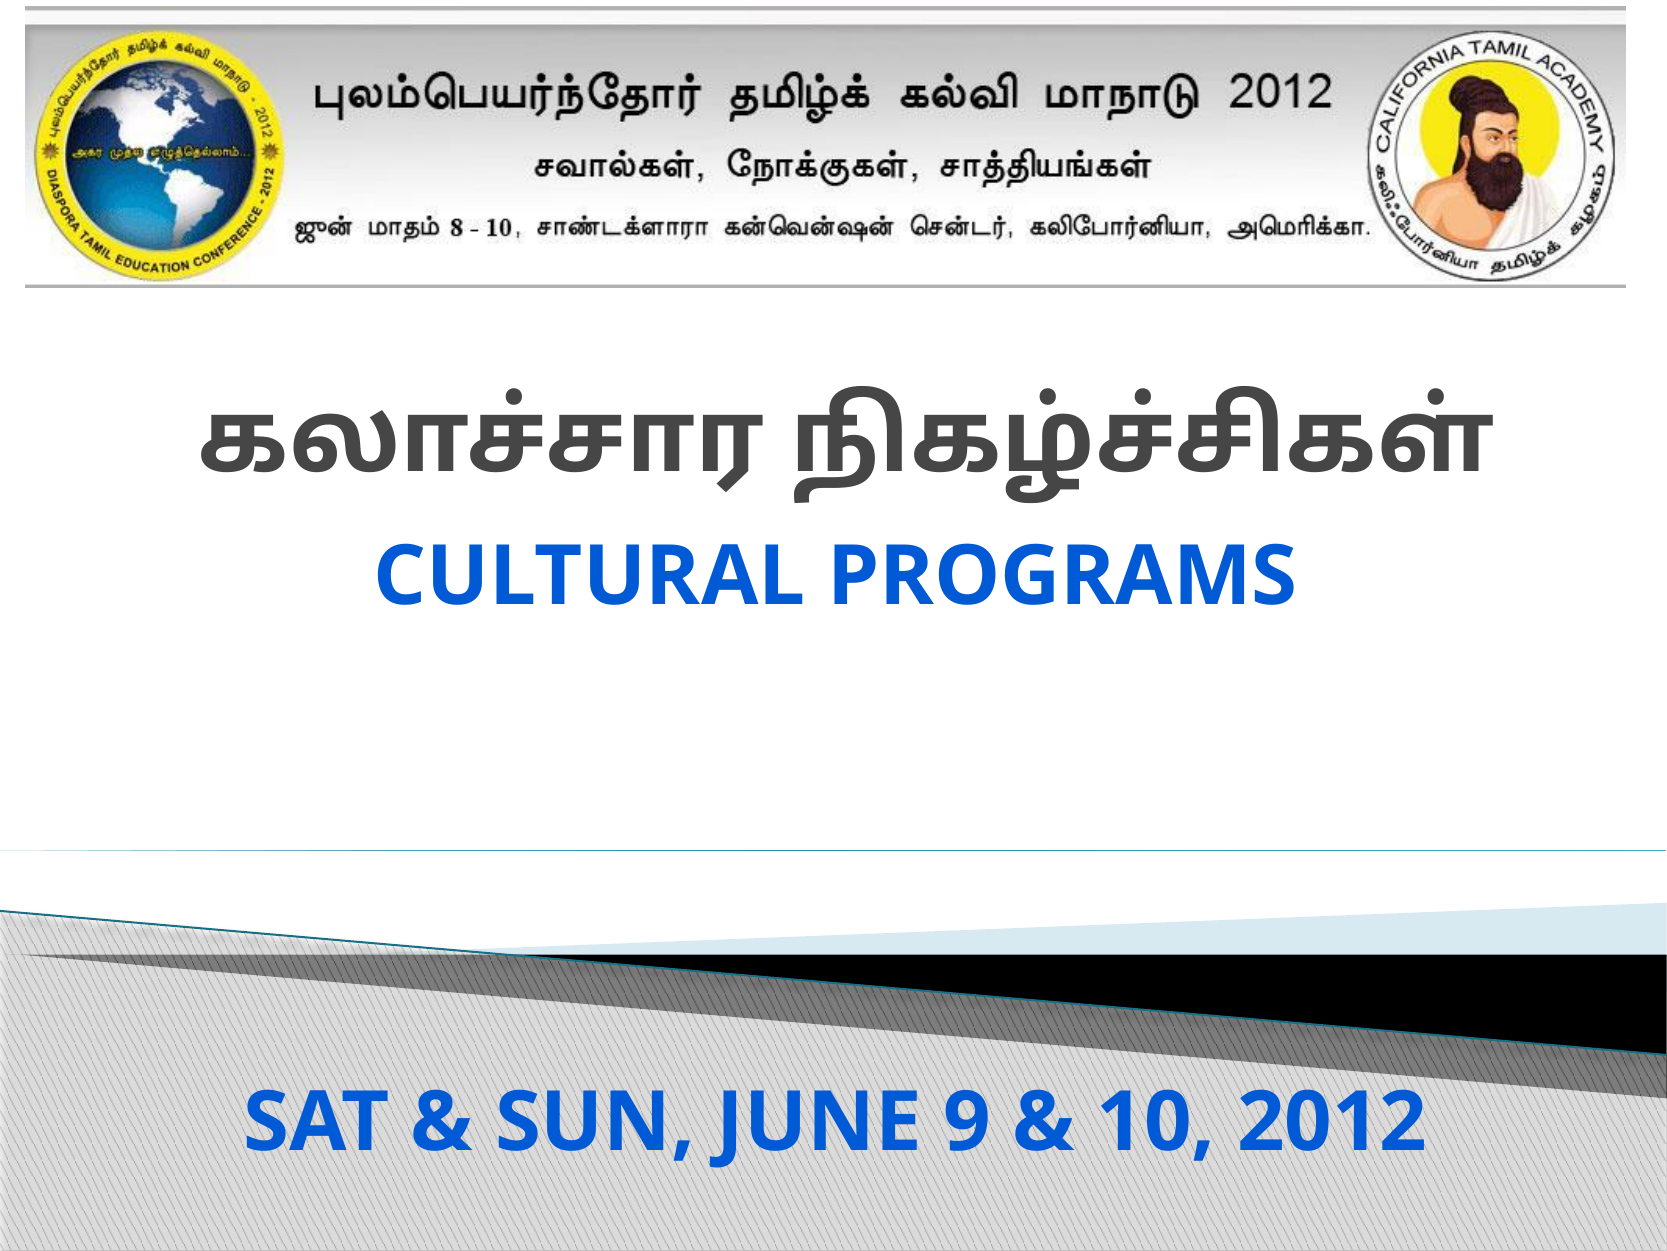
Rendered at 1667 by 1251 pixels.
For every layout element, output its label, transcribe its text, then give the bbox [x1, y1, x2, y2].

title கலாச்சார நிகழ்ச்சிகள் [125, 319, 1542, 500]
subtitle Cultural Programs Sat & SUN, June 9 & 10, 2012 [133, 512, 1550, 732]
picture [25, 5, 1626, 288]
picture [6, 954, 1667, 1099]
